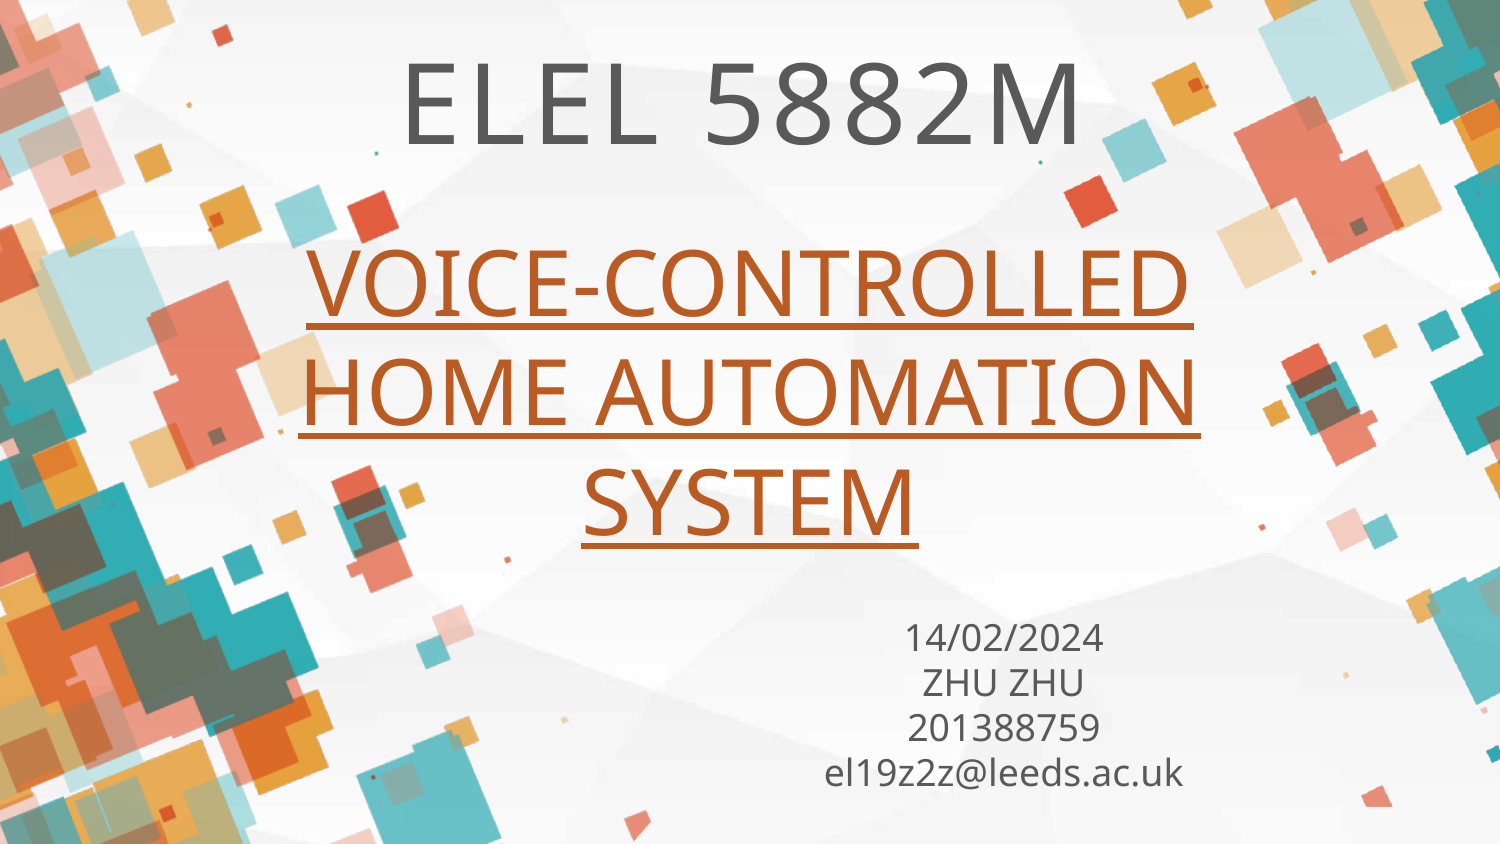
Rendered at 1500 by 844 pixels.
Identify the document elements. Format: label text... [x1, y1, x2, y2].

text_box ELEL 5882M [753, 24, 859, 175]
picture [0, 0, 1500, 844]
text_box 14/02/2024 ZHU ZHU 201388759 el19z2z@leeds.ac.uk [753, 614, 1376, 795]
text_box VOICE-CONTROLLED HOME AUTOMATION SYSTEM [753, 224, 859, 555]
